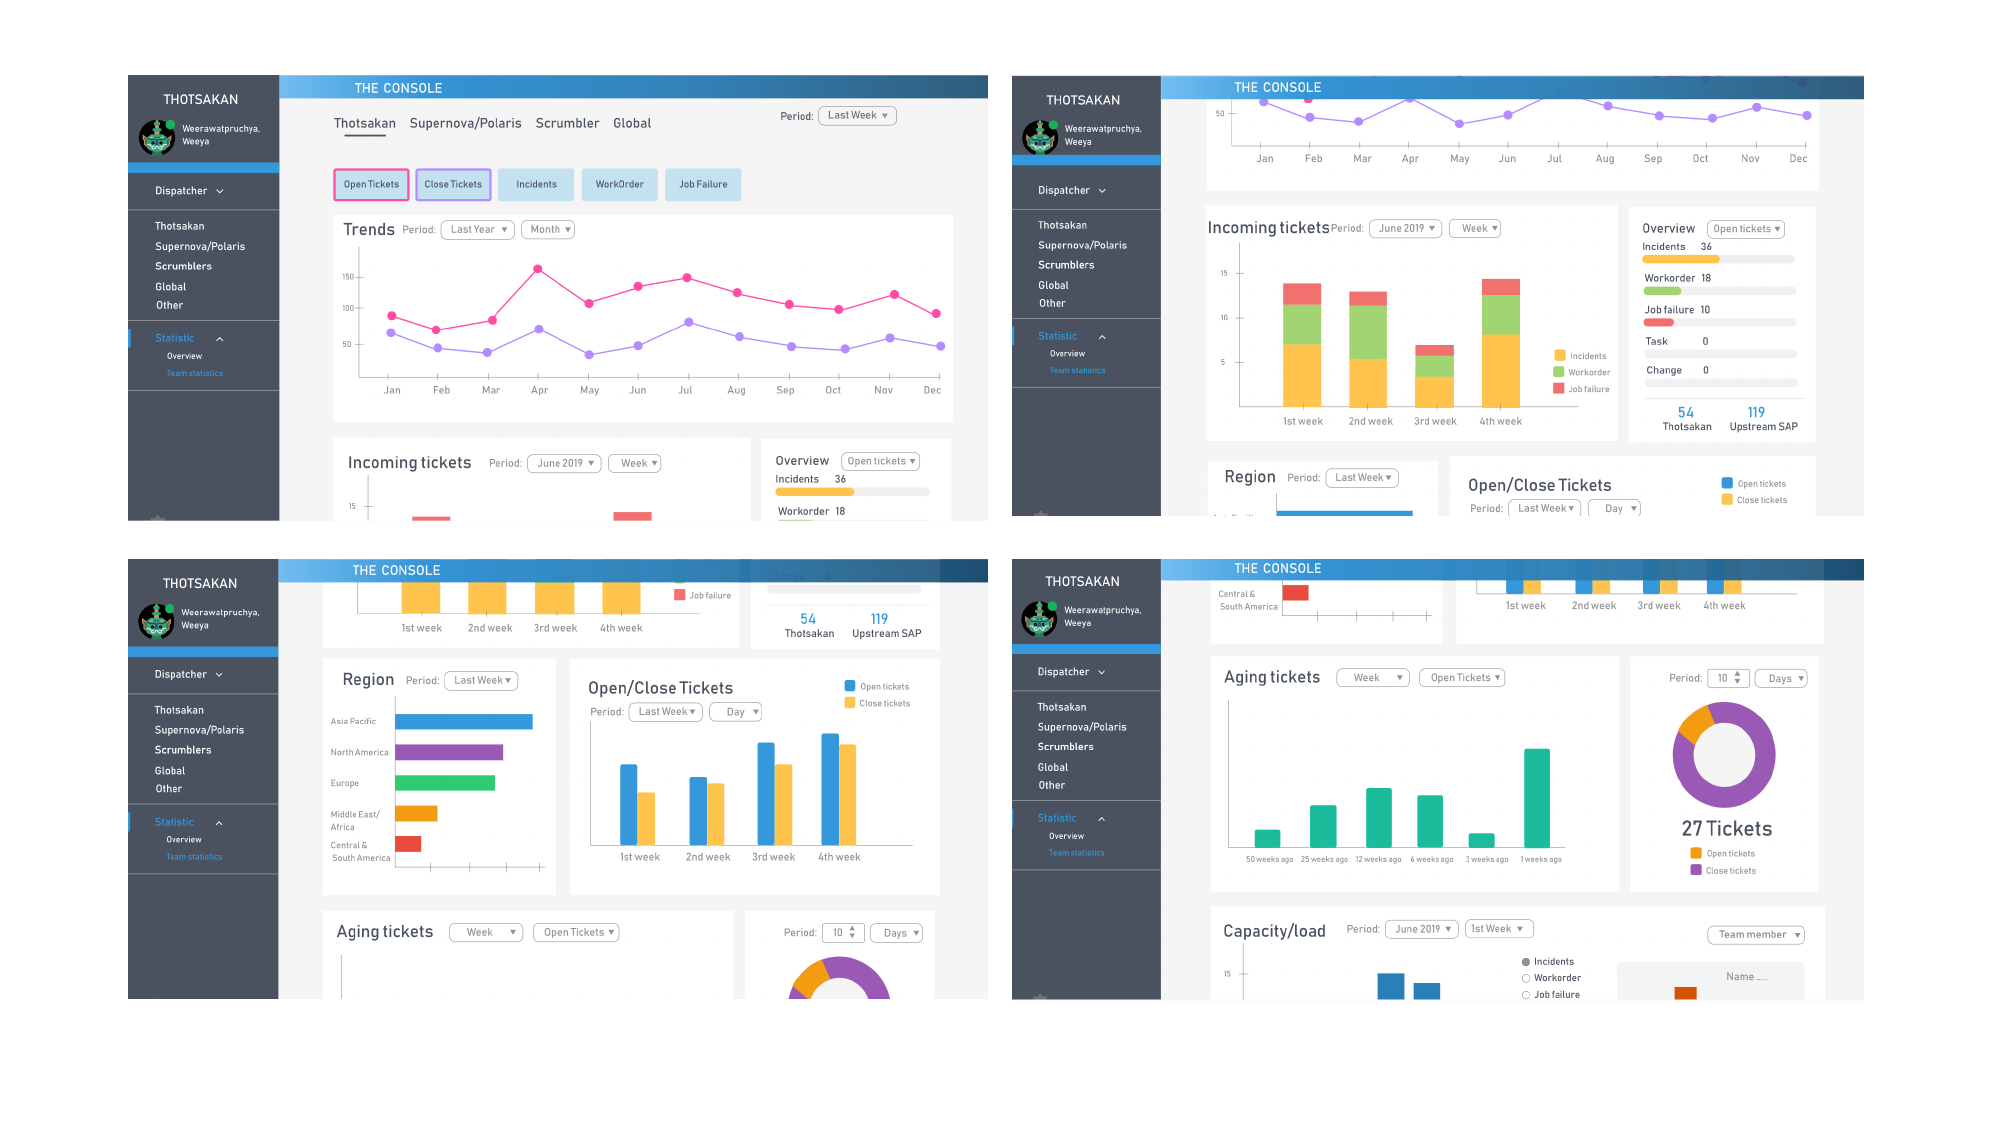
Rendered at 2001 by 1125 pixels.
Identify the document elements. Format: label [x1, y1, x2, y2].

picture [1012, 559, 1864, 1002]
picture [1012, 75, 1864, 516]
picture [128, 75, 988, 521]
picture [128, 559, 988, 999]
